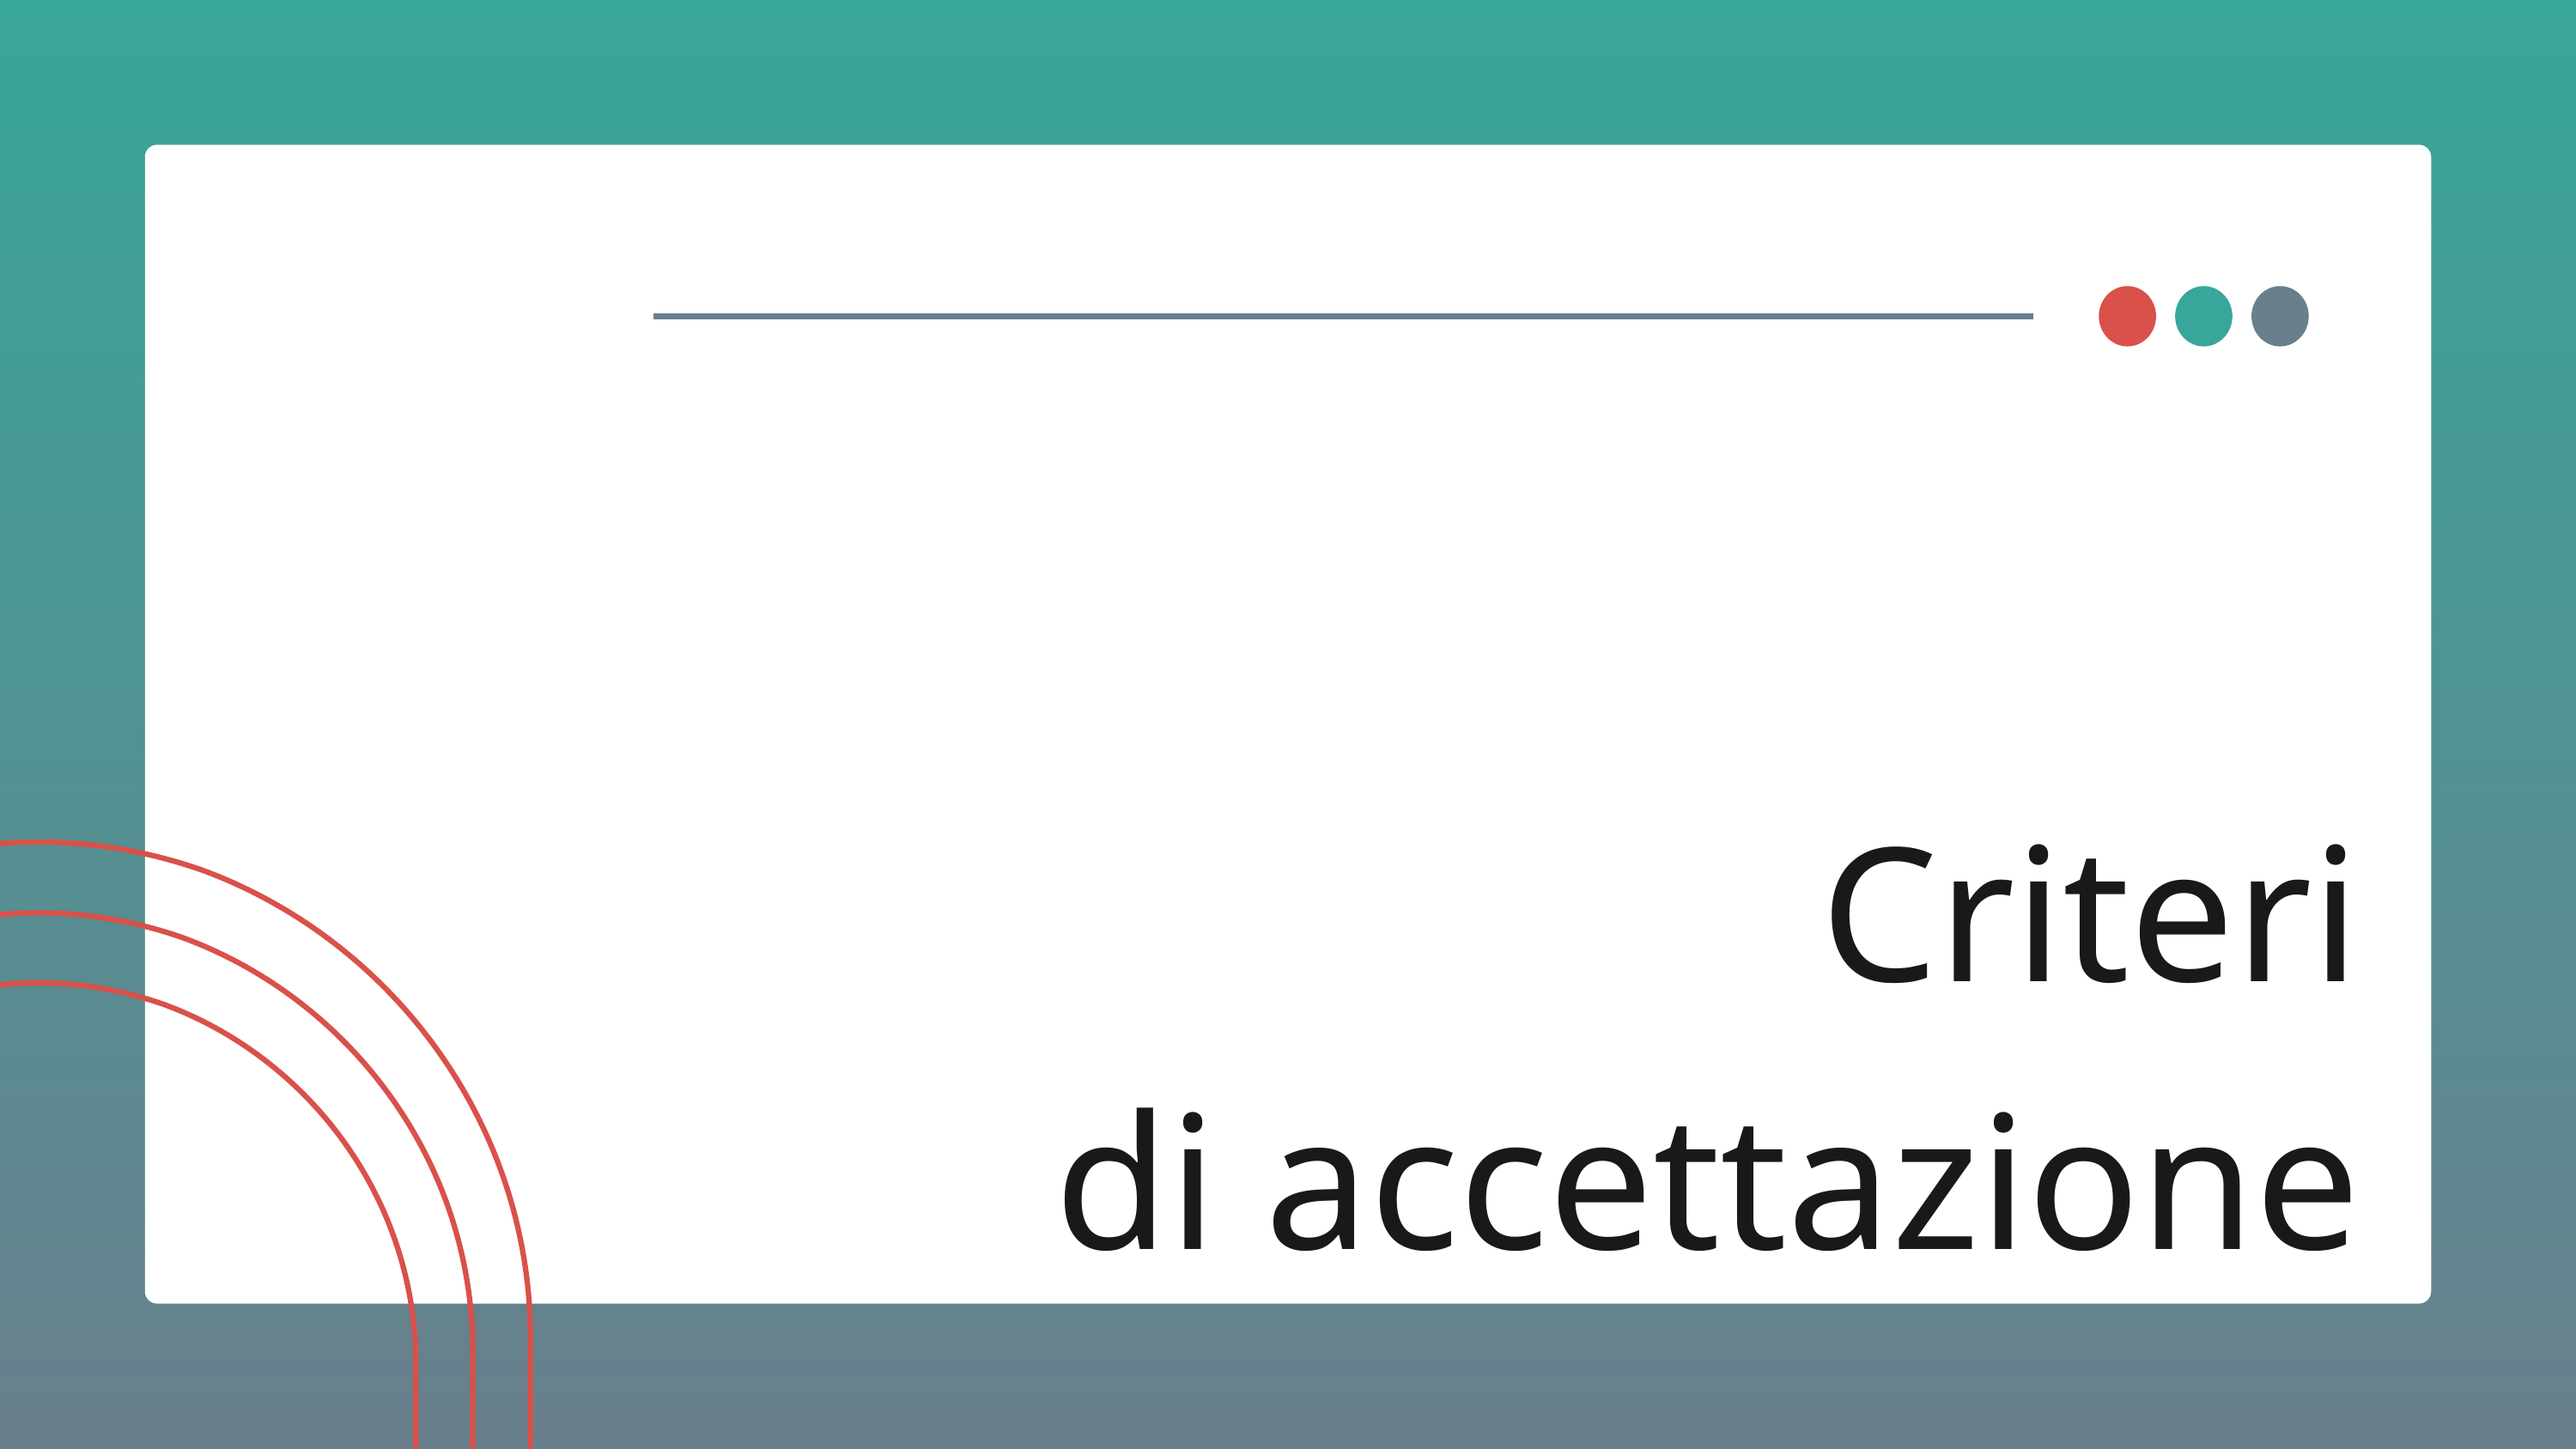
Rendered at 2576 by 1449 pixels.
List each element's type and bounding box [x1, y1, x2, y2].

text_box [144, 124, 2432, 1304]
text_box [0, 841, 531, 1449]
